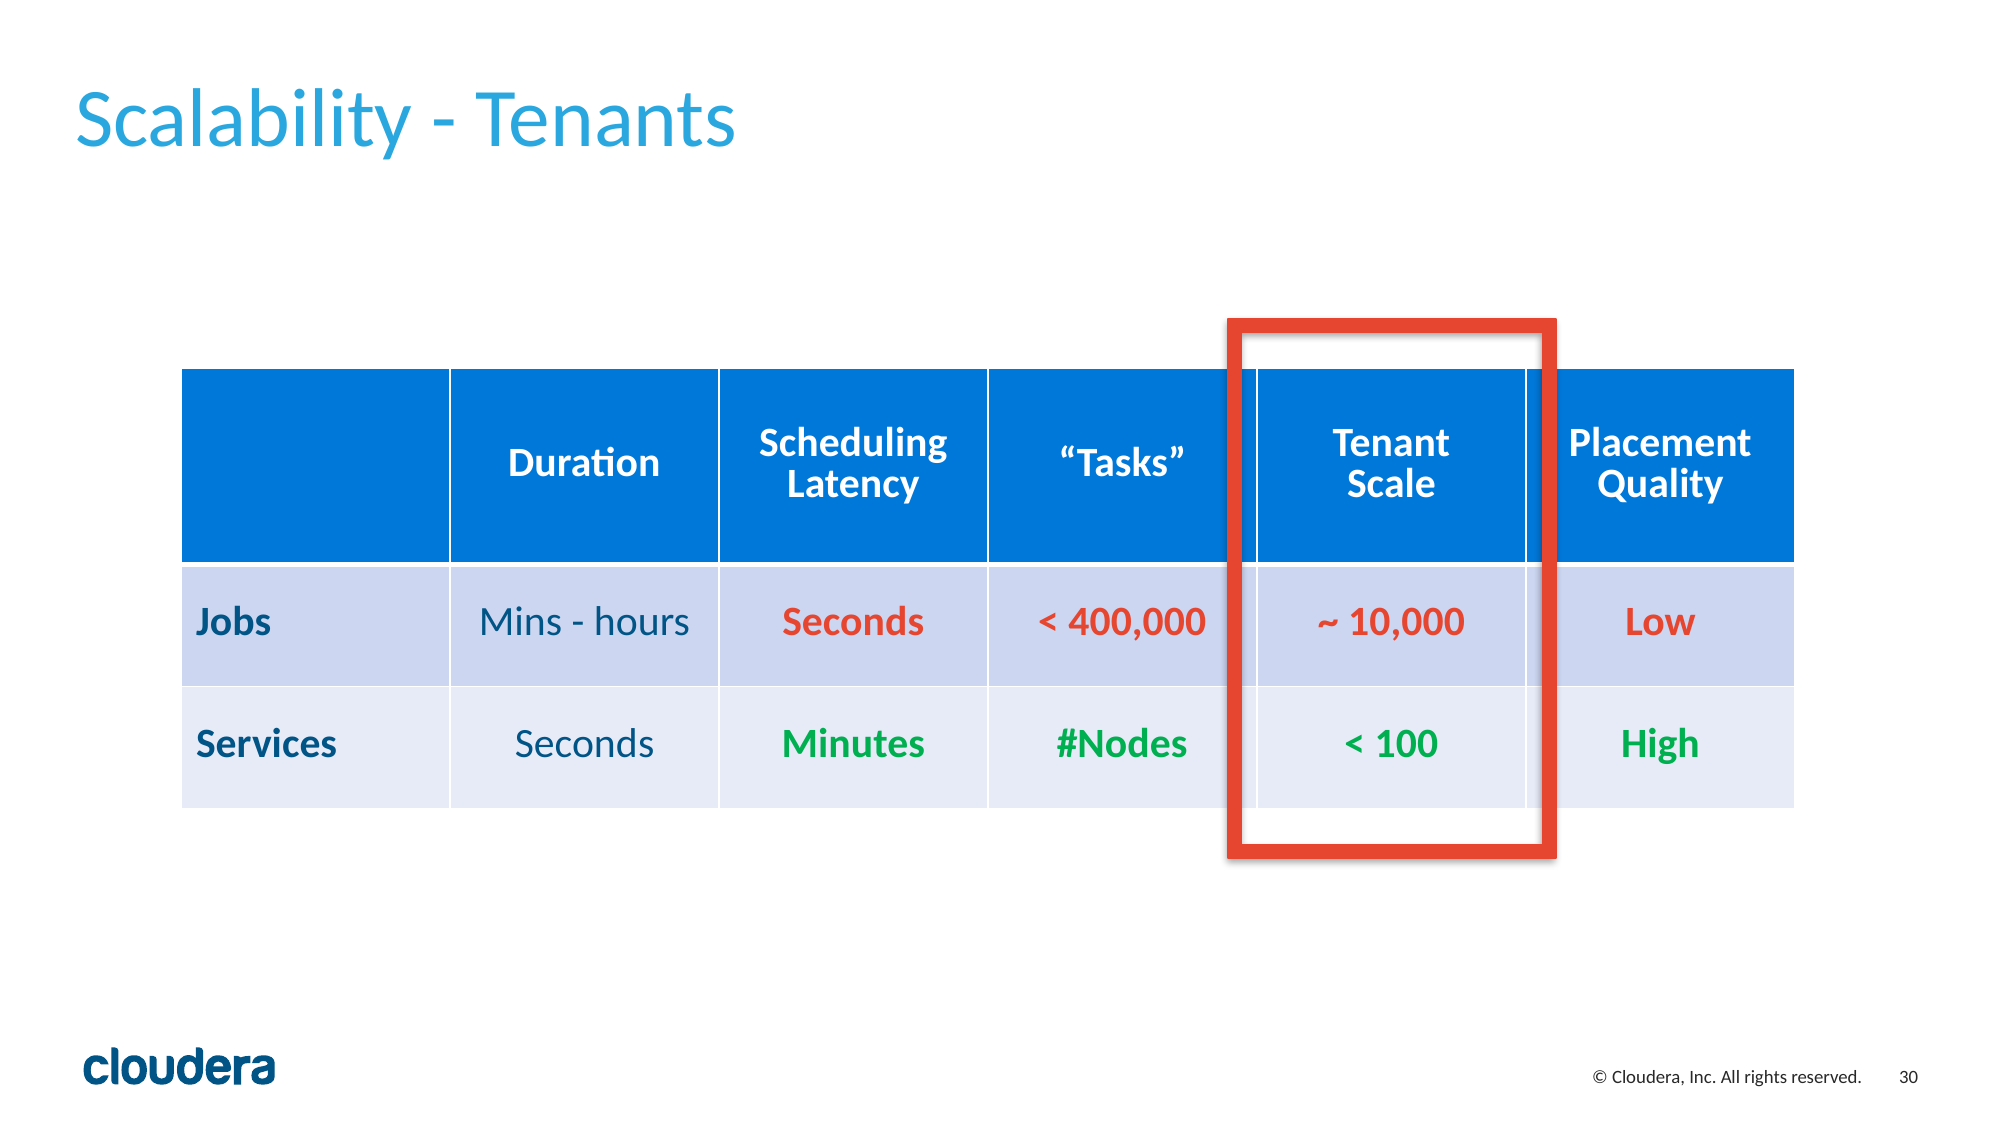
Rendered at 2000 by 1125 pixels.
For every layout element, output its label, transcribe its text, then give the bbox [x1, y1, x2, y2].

table_cell High [1527, 687, 1536, 808]
table_cell < 100 [1258, 687, 1525, 808]
table_cell Jobs [182, 567, 449, 686]
table_cell Seconds [720, 567, 987, 686]
table_header Tenant Scale [1258, 369, 1525, 562]
table_header Scheduling Latency [720, 369, 987, 562]
table_header Placement Quality [1527, 369, 1536, 562]
title Scalability - Tenants [60, 75, 1916, 205]
table_header Duration [451, 369, 718, 562]
table_cell High [1560, 687, 1794, 808]
table_cell Low [1560, 567, 1794, 686]
table_header “Tasks” [1246, 369, 1256, 562]
table_cell #Nodes [1246, 687, 1256, 808]
table_header [182, 369, 449, 562]
table_cell #Nodes [989, 687, 1222, 808]
table_header “Tasks” [989, 369, 1222, 562]
table_cell Seconds [451, 687, 718, 808]
table_cell < 400,000 [989, 567, 1222, 686]
table_header Placement Quality [1560, 369, 1794, 562]
table_cell Services [182, 687, 449, 808]
table_cell Mins - hours [451, 567, 718, 686]
table_cell ~ 10,000 [1258, 567, 1525, 686]
table_cell < 400,000 [1246, 567, 1256, 686]
text_box [1227, 318, 1557, 859]
table_cell Low [1527, 567, 1536, 686]
table_cell Minutes [720, 687, 987, 808]
